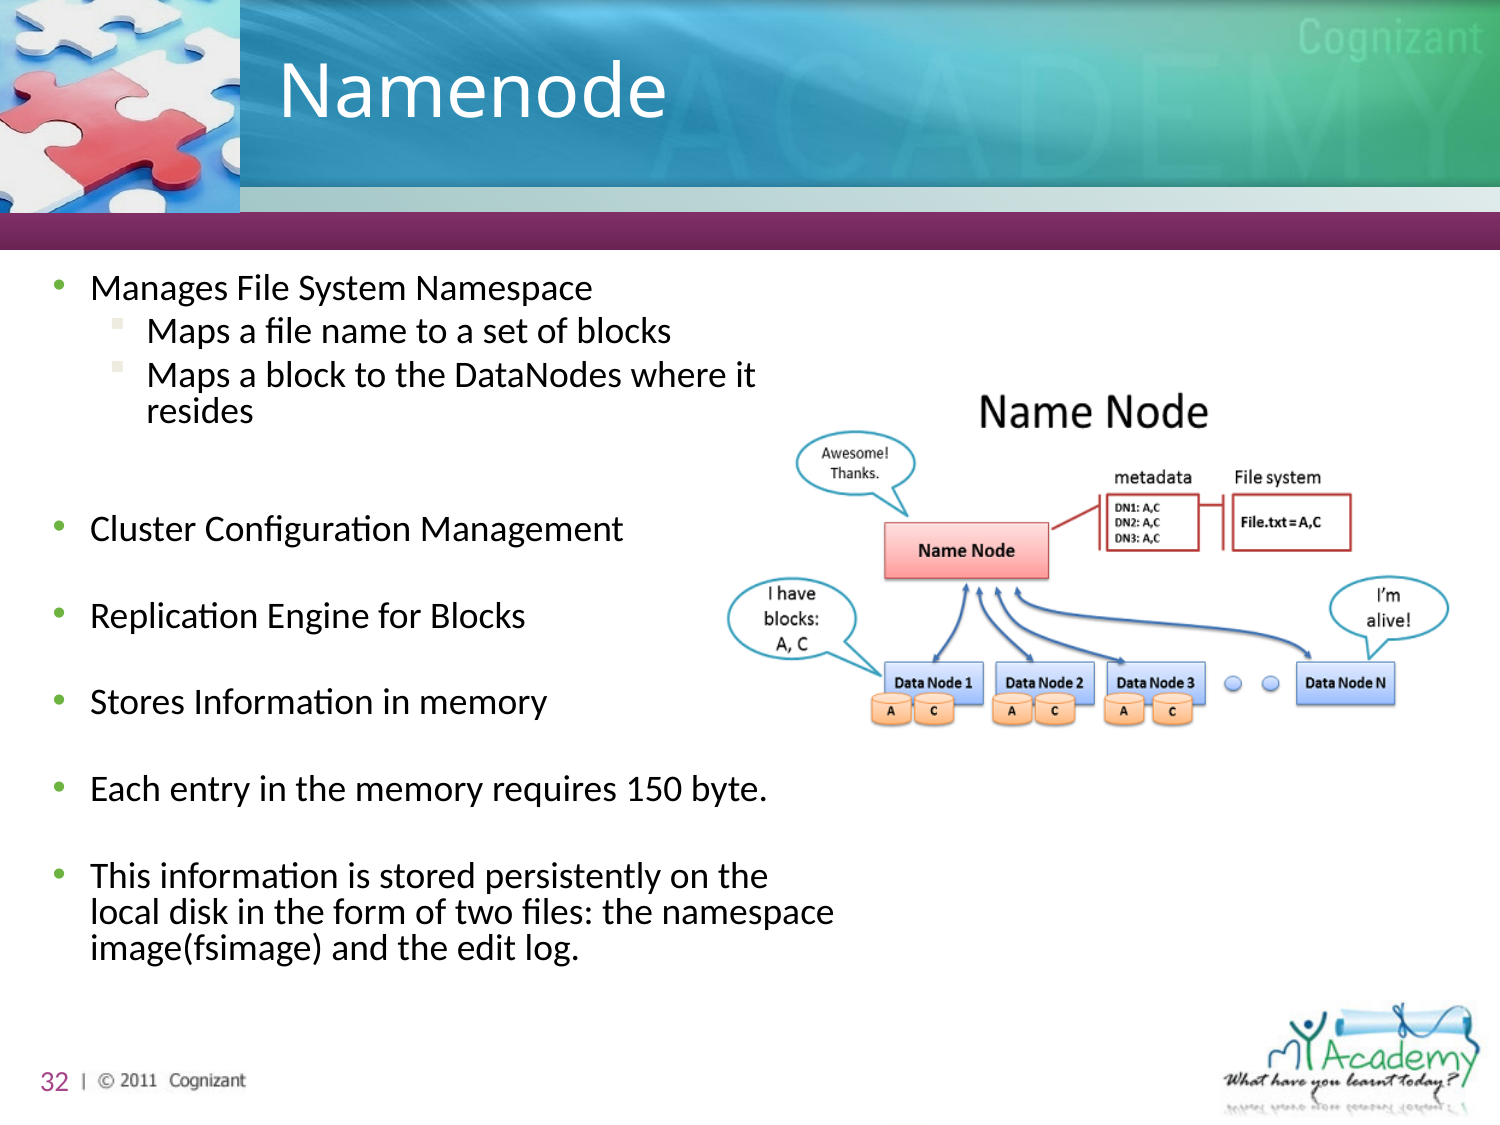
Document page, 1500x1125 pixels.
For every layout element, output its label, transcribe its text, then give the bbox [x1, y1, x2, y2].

picture [0, 250, 1500, 1125]
title Namenode [262, 0, 1500, 175]
picture [0, 0, 1500, 213]
list Manages File System Namespace Maps a file name to a set of blocks Maps a block to the DataNodes where it resides Cluster Configuration Management Replication Engine for Blocks Stores Information in memory Each entry in the memory requires 150 byte. This information is stored persistently on the local disk in the form of two files: the namespace image(fsimage) and the edit log. [37, 263, 863, 1076]
slide_number 32 [24, 1054, 100, 1100]
